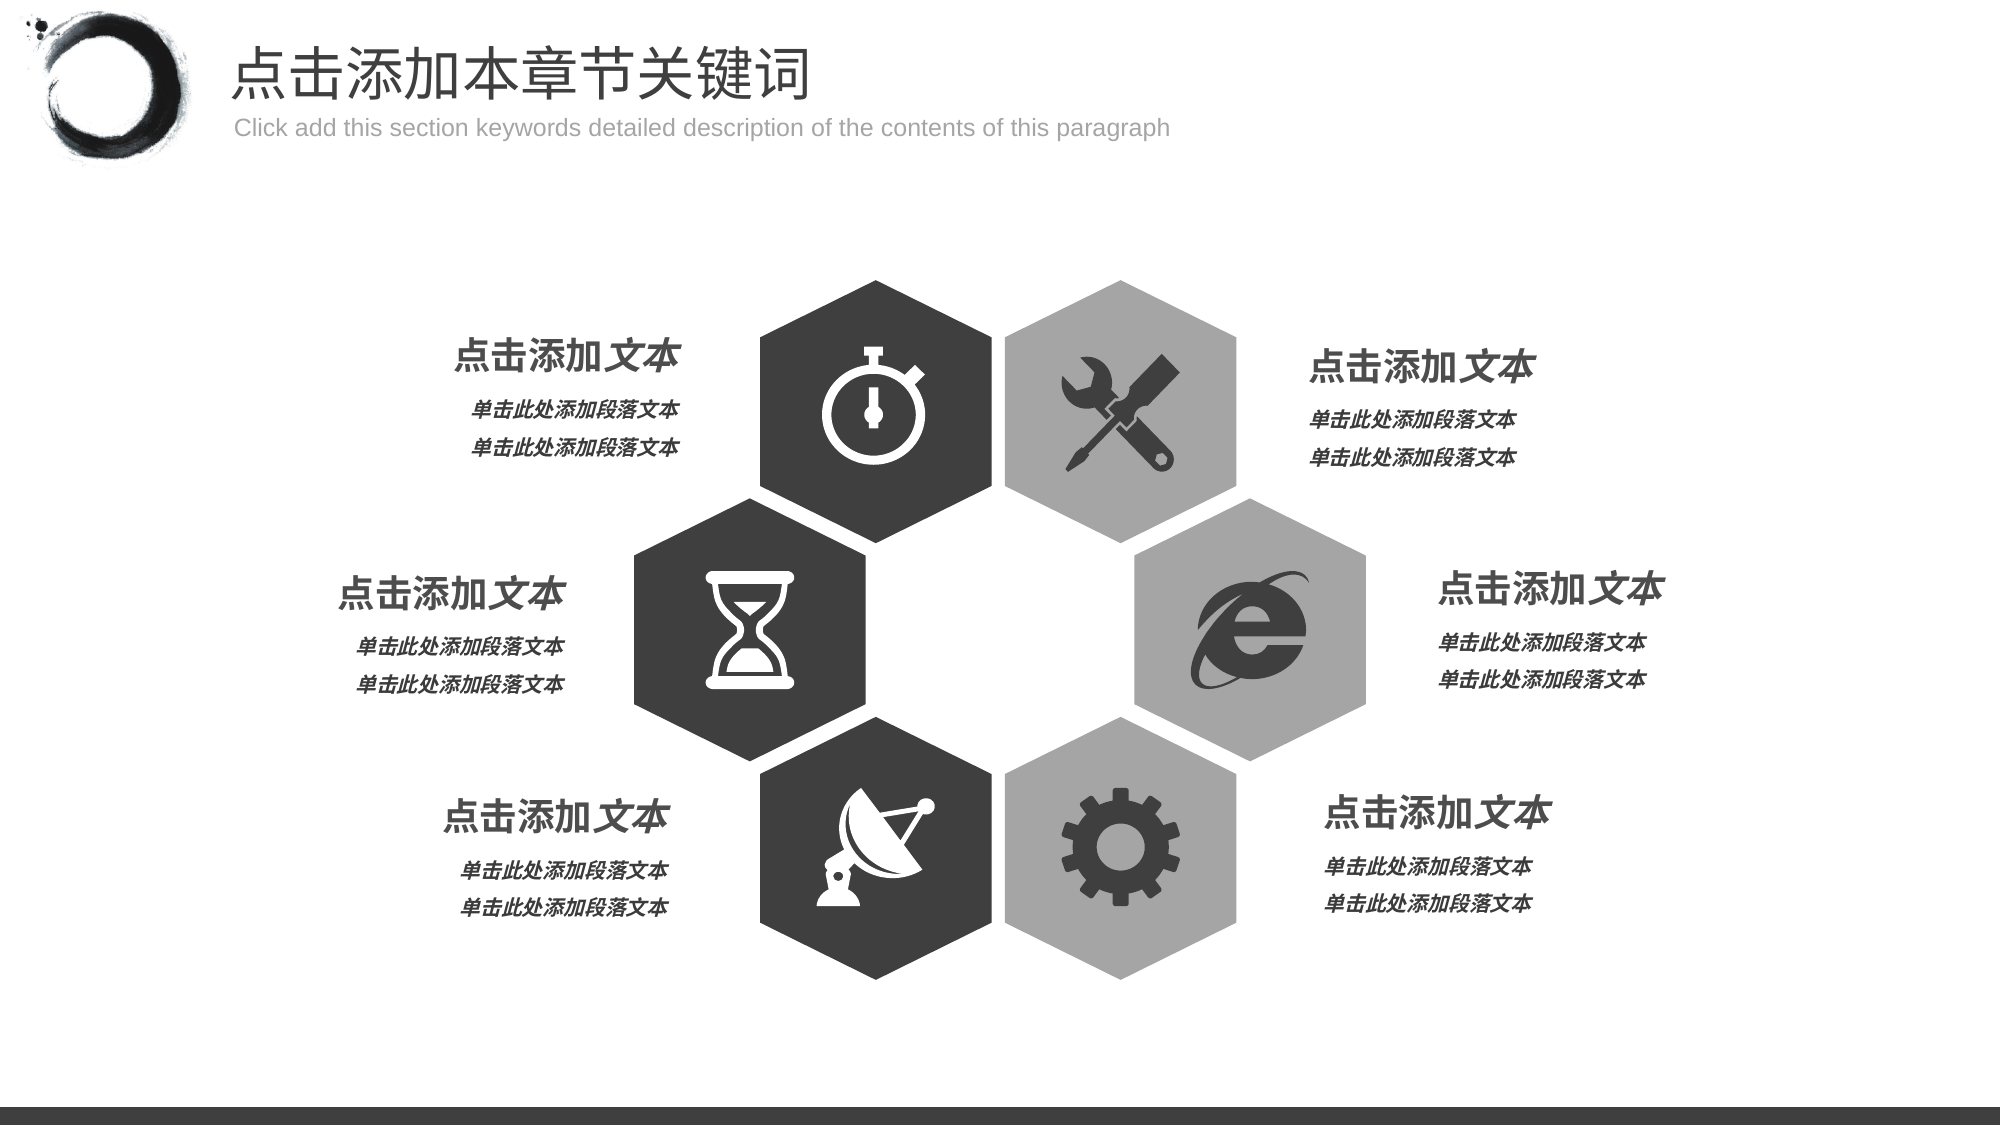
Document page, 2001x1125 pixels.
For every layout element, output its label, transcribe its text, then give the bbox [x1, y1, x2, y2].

picture [0, 0, 202, 185]
text_box 点击添加文本 [253, 562, 578, 613]
text_box 点击添加文本 [1422, 557, 1747, 609]
text_box 单击此处添加段落文本 单击此处添加段落文本 [1422, 609, 1777, 699]
text_box [1061, 787, 1180, 907]
text_box 点击添加文本 [1293, 335, 1618, 387]
text_box 单击此处添加段落文本 单击此处添加段落文本 [338, 376, 693, 467]
text_box 点击添加本章节关键词 [214, 29, 827, 115]
text_box [1065, 353, 1180, 472]
text_box [822, 346, 926, 465]
text_box [1061, 356, 1120, 420]
text_box [760, 280, 992, 544]
text_box [1190, 571, 1310, 690]
text_box [1004, 280, 1237, 544]
text_box [760, 716, 992, 980]
text_box 单击此处添加段落文本 单击此处添加段落文本 [327, 837, 682, 928]
text_box 单击此处添加段落文本 单击此处添加段落文本 [222, 613, 578, 704]
text_box [1004, 716, 1237, 980]
text_box Click add this section keywords detailed description of the contents of this paragraph [219, 103, 1188, 149]
text_box 单击此处添加段落文本 单击此处添加段落文本 [1309, 833, 1664, 924]
text_box 点击添加文本 [357, 785, 682, 837]
text_box 单击此处添加段落文本 单击此处添加段落文本 [1293, 387, 1648, 477]
text_box [1134, 498, 1366, 762]
text_box [0, 1107, 2000, 1125]
text_box 点击添加文本 [1309, 781, 1634, 833]
text_box [705, 571, 795, 690]
text_box [816, 787, 935, 907]
text_box 点击添加文本 [368, 325, 693, 376]
text_box [634, 498, 866, 762]
